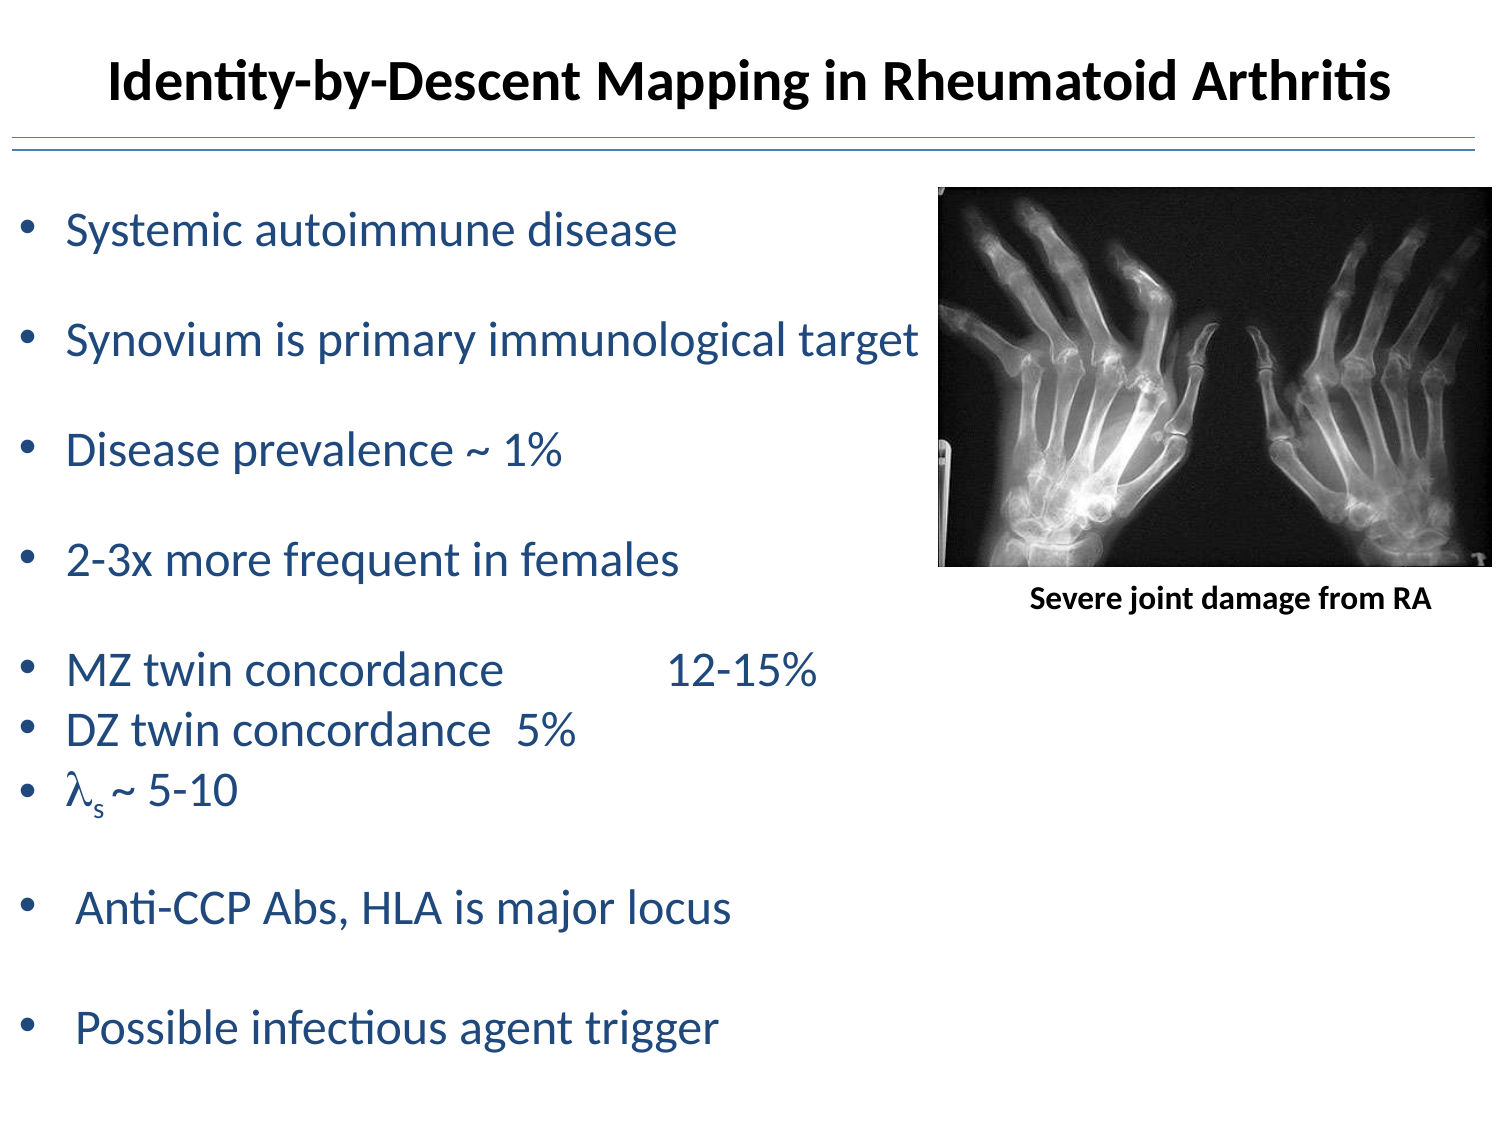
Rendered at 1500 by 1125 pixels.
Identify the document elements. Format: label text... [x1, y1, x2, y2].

text_box Systemic autoimmune disease Synovium is primary immunological target Disease prevalence ~ 1% 2-3x more frequent in females MZ twin concordance 12-15% DZ twin concordance 5% s ~ 5-10 Anti-CCP Abs, HLA is major locus Possible infectious agent trigger [4, 188, 935, 1063]
text_box Severe joint damage from RA [1015, 575, 1448, 625]
text_box Identity-by-Descent Mapping in Rheumatoid Arthritis [0, 62, 1500, 163]
picture [938, 187, 1493, 567]
